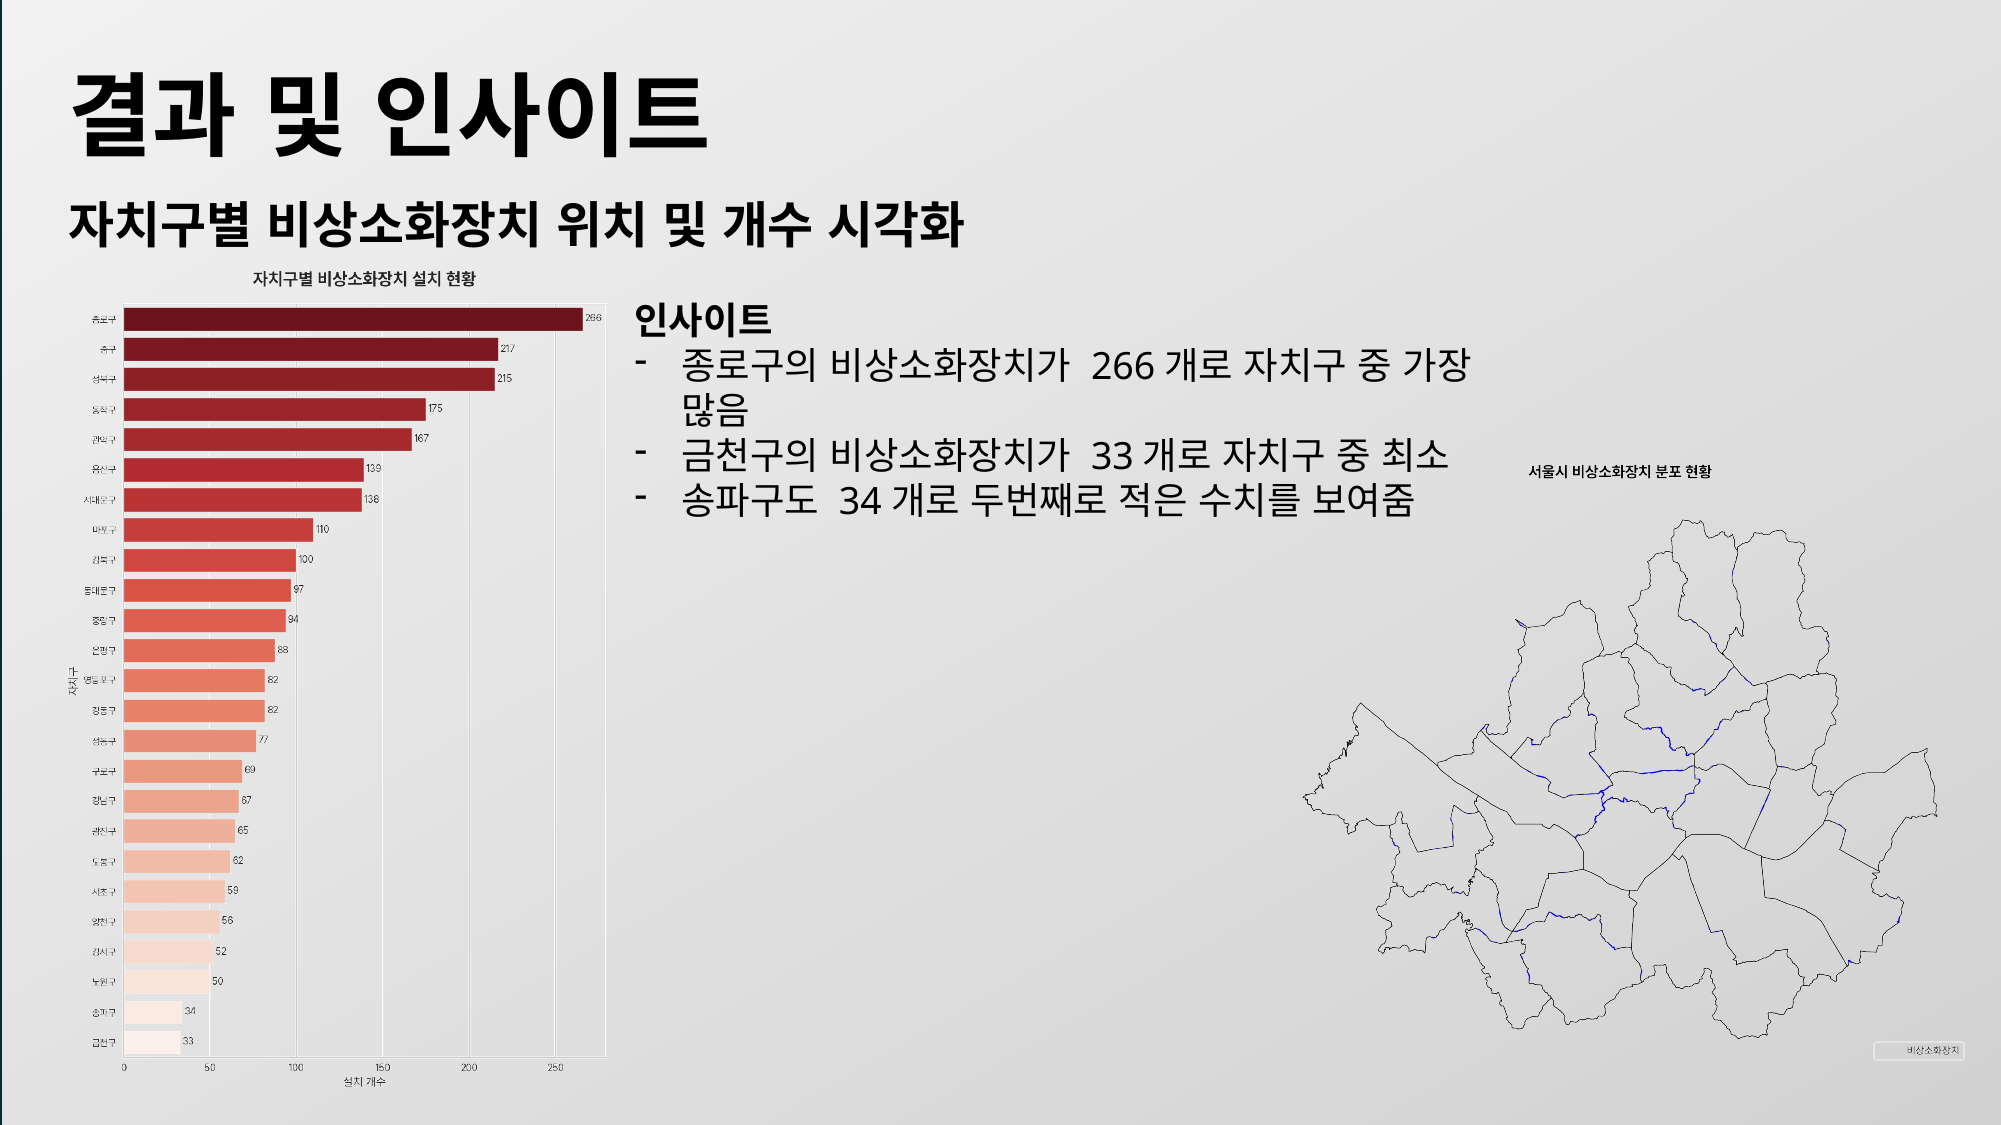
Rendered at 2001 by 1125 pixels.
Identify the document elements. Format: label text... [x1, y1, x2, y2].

text_box 자치구별 비상소화장치 위치 및 개수 시각화 [53, 186, 1306, 261]
title 결과 및 인사이트 [53, 54, 1947, 187]
picture [1264, 459, 1976, 1072]
picture [57, 261, 616, 1098]
text_box 인사이트 종로구의 비상소화장치가 266개로 자치구 중 가장 많음 금천구의 비상소화장치가 33개로 자치구 중 최소 송파구도 34개로 두번째로 적은 수치를 보여줌 [619, 289, 1509, 530]
